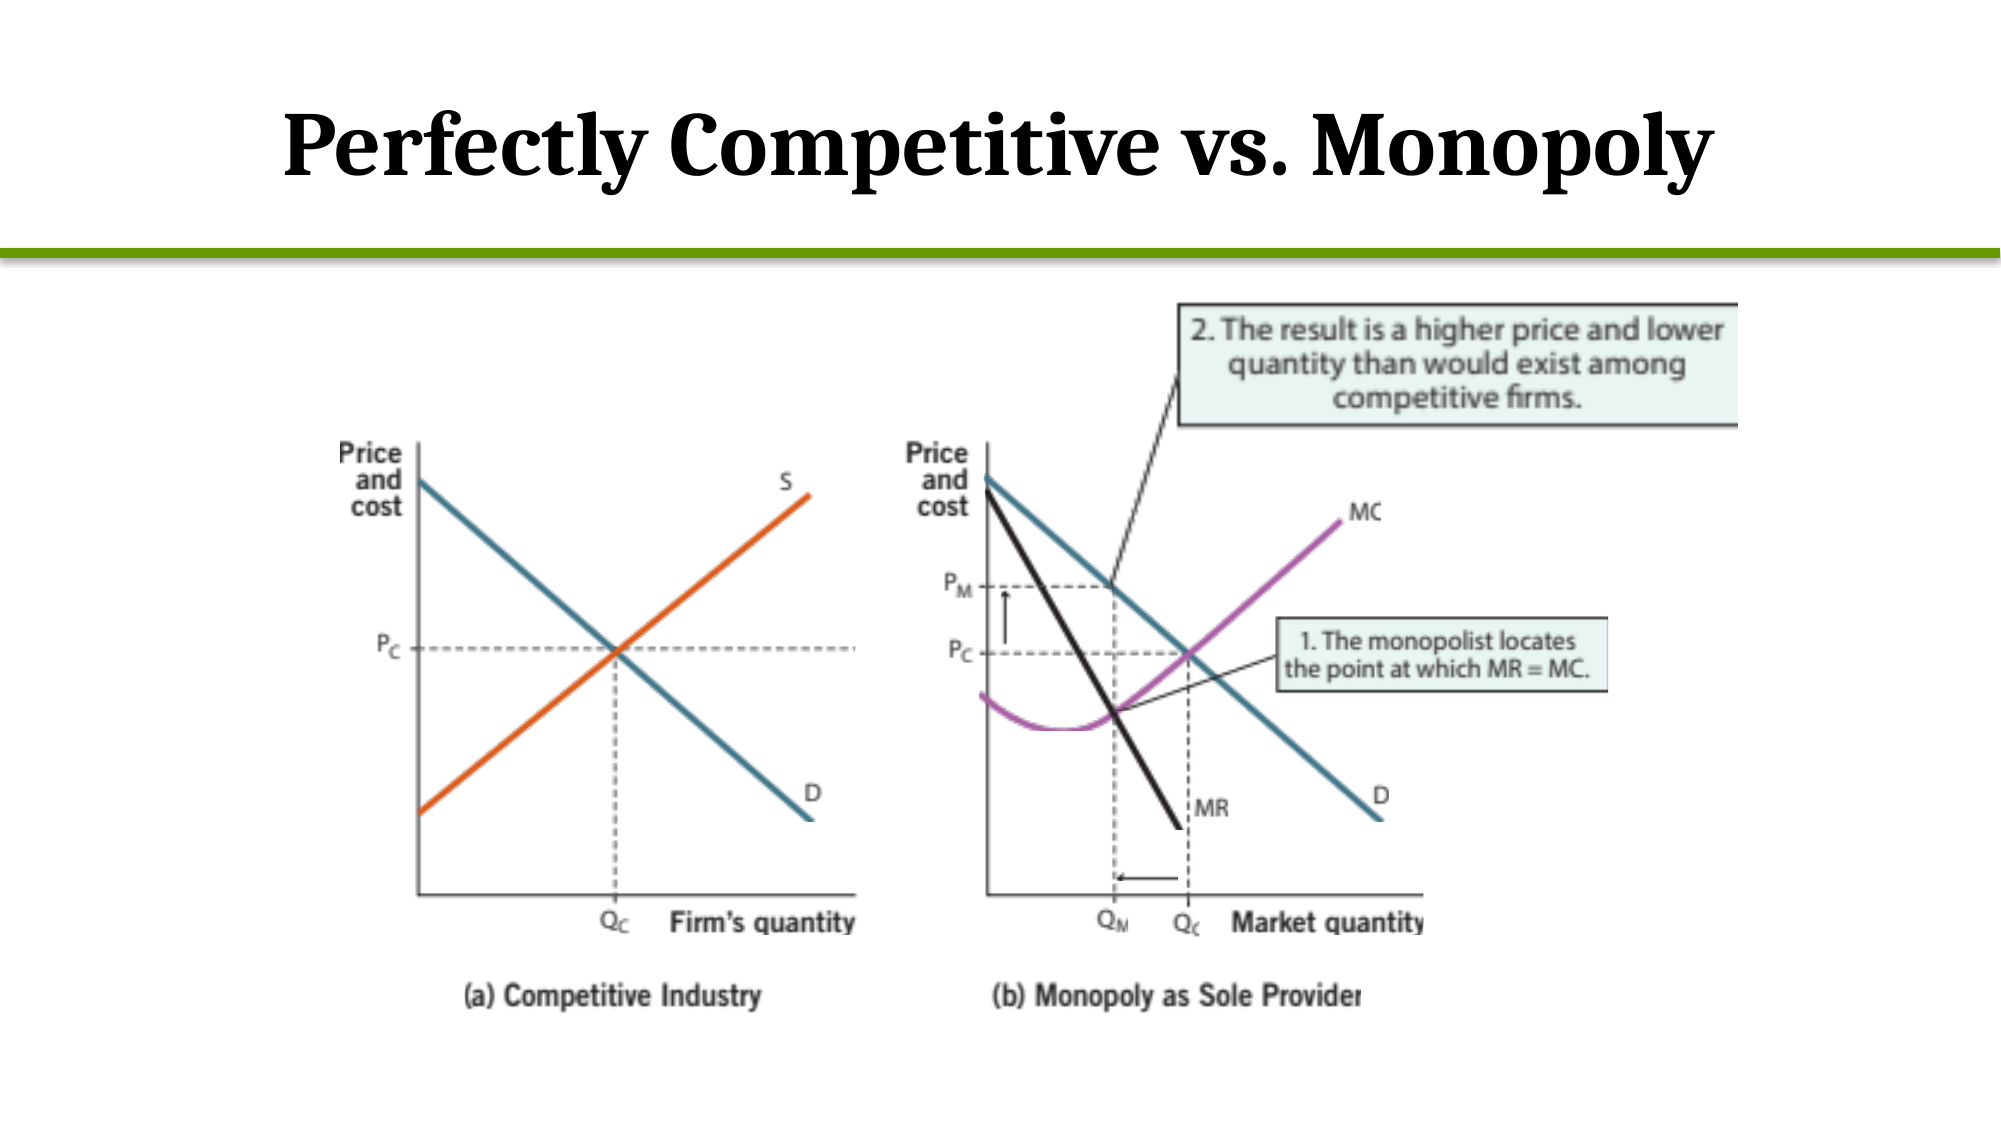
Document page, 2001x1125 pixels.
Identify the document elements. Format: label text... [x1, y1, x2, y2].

picture [339, 301, 1739, 939]
picture [464, 980, 1362, 1013]
title Perfectly Competitive vs. Monopoly [99, 45, 1900, 233]
